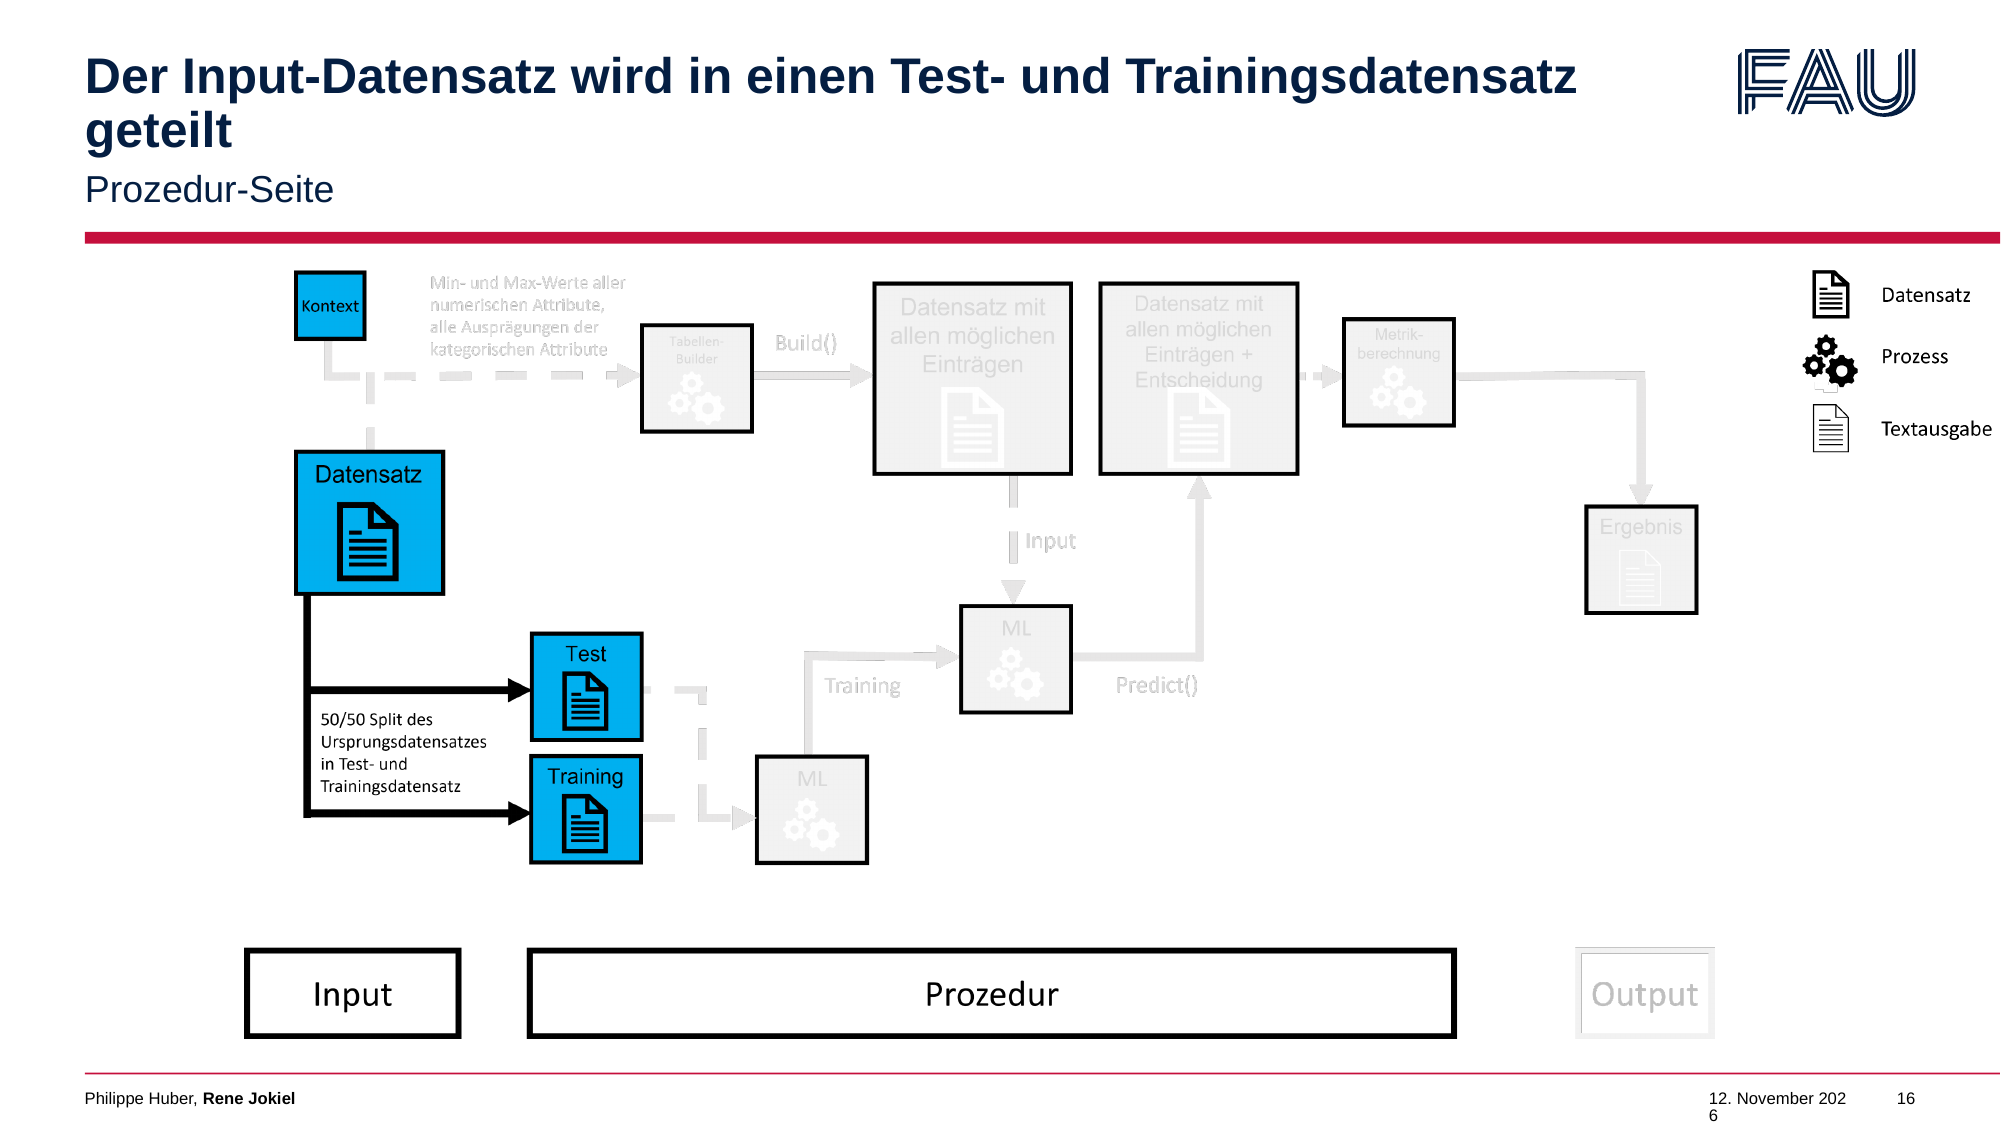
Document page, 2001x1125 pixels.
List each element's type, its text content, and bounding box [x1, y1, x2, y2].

title Der Input-Datensatz wird in einen Test- und Trainingsdatensatz geteilt [85, 49, 1656, 159]
picture [1802, 265, 1997, 457]
slide_number 16 [1883, 1088, 1916, 1109]
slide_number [1708, 1088, 1849, 1109]
list Prozedur-Seite [85, 161, 1656, 209]
footer Philippe Huber, Rene Jokiel [84, 1088, 1656, 1109]
picture [244, 265, 1721, 1039]
